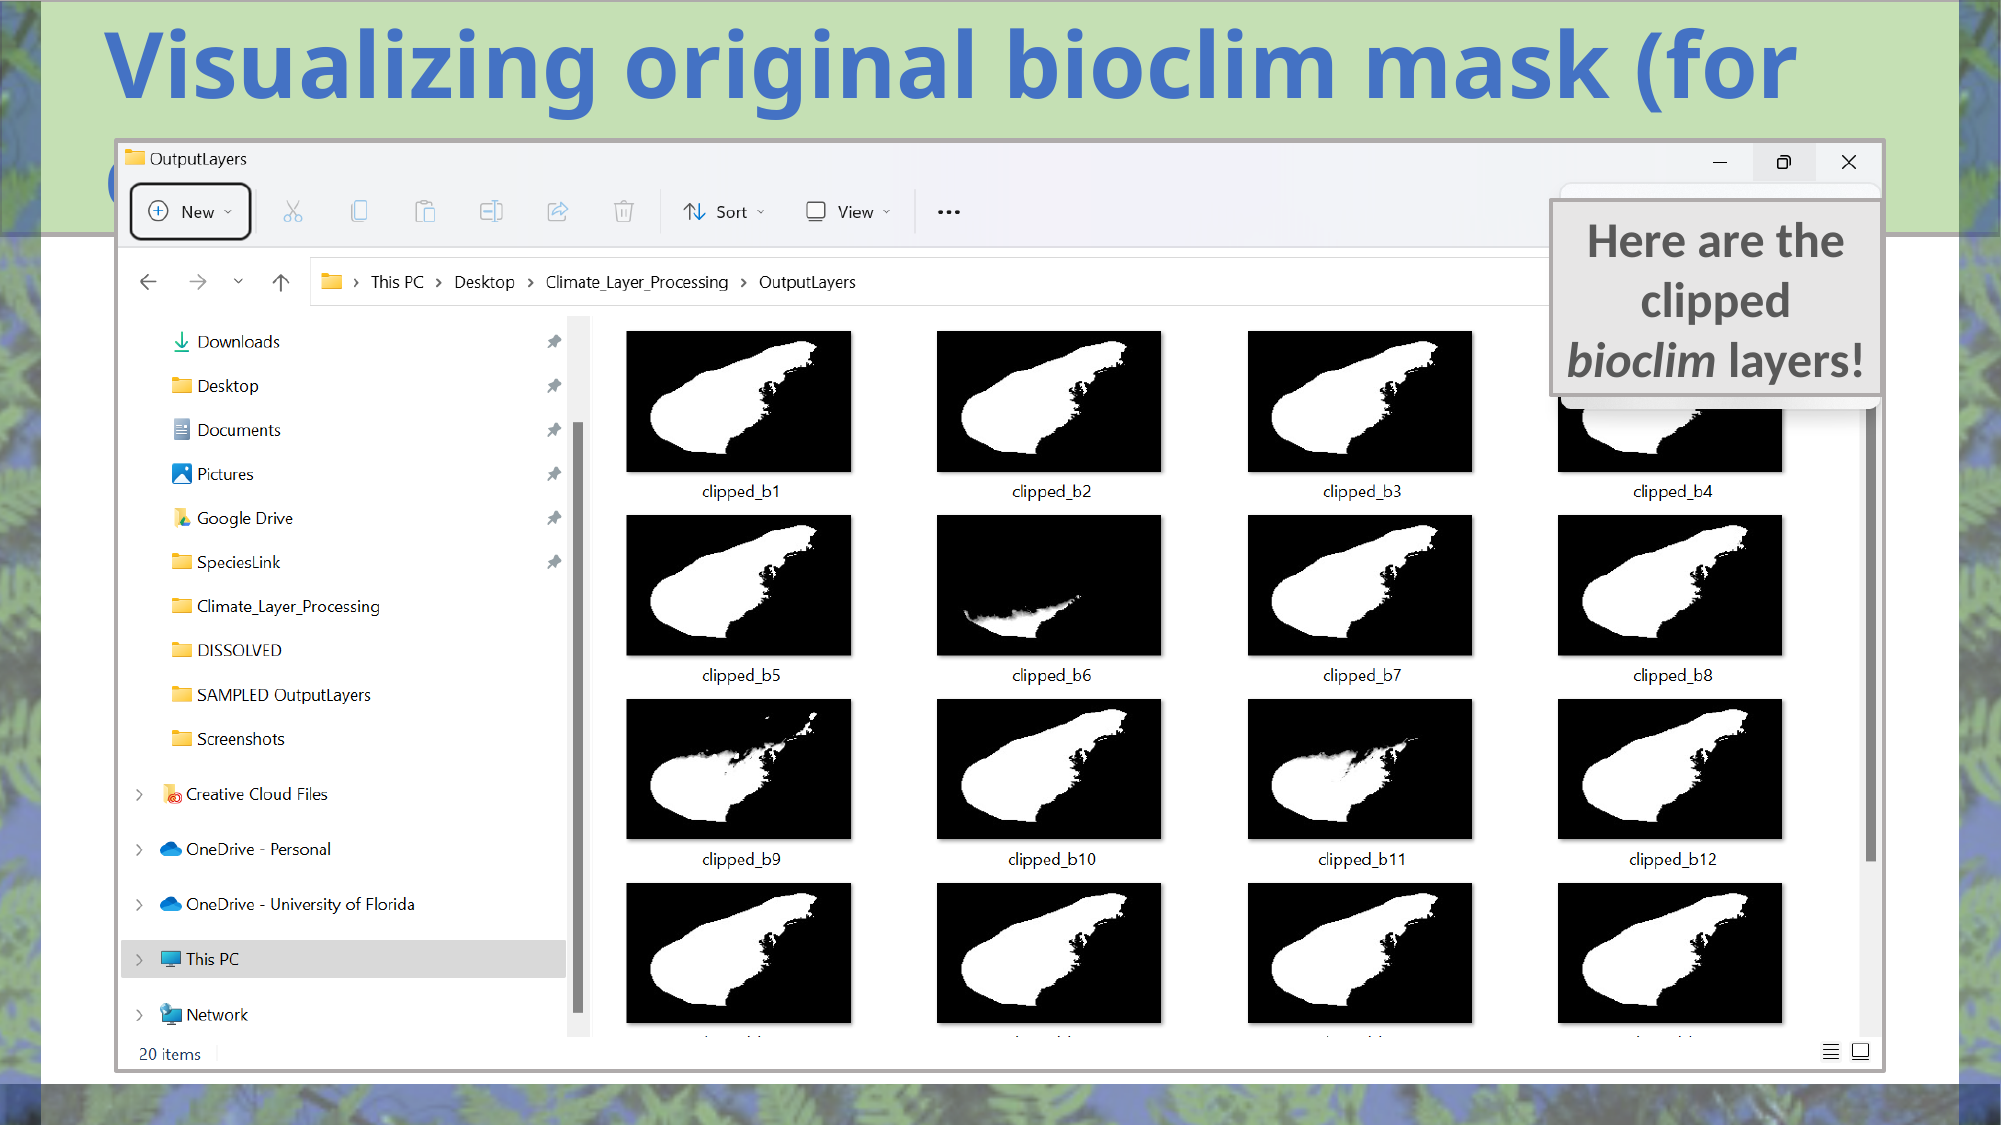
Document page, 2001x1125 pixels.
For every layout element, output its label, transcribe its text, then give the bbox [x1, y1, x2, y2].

picture [0, 1084, 2000, 1125]
text_box Visualizing original bioclim mask (for comparison) [0, 0, 1959, 235]
picture [0, 142, 2000, 1069]
